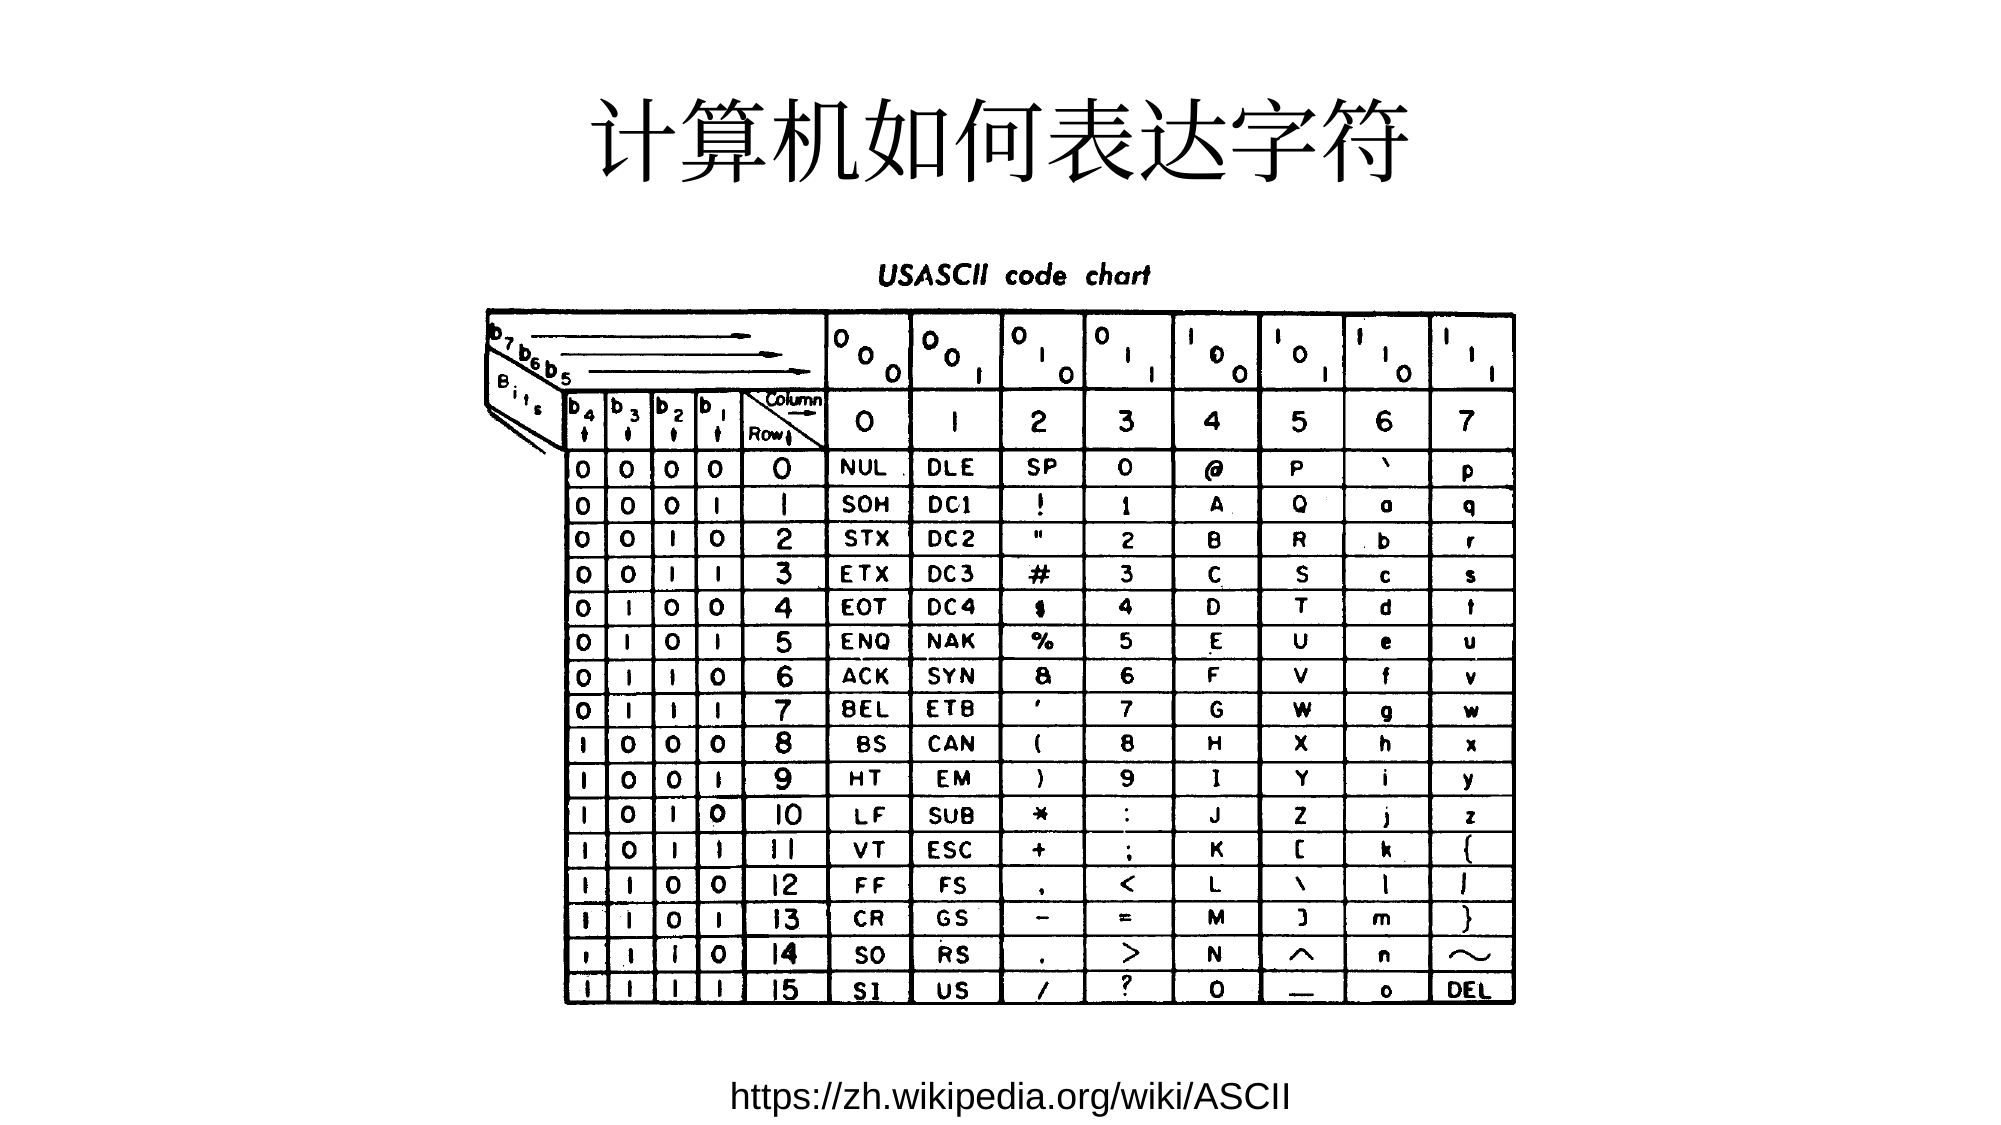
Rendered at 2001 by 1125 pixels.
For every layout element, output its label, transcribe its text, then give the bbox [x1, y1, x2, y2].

title 计算机如何表达字符 [99, 44, 1901, 233]
text_box https://zh.wikipedia.org/wiki/ASCII [715, 1064, 1387, 1125]
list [484, 262, 1516, 1005]
